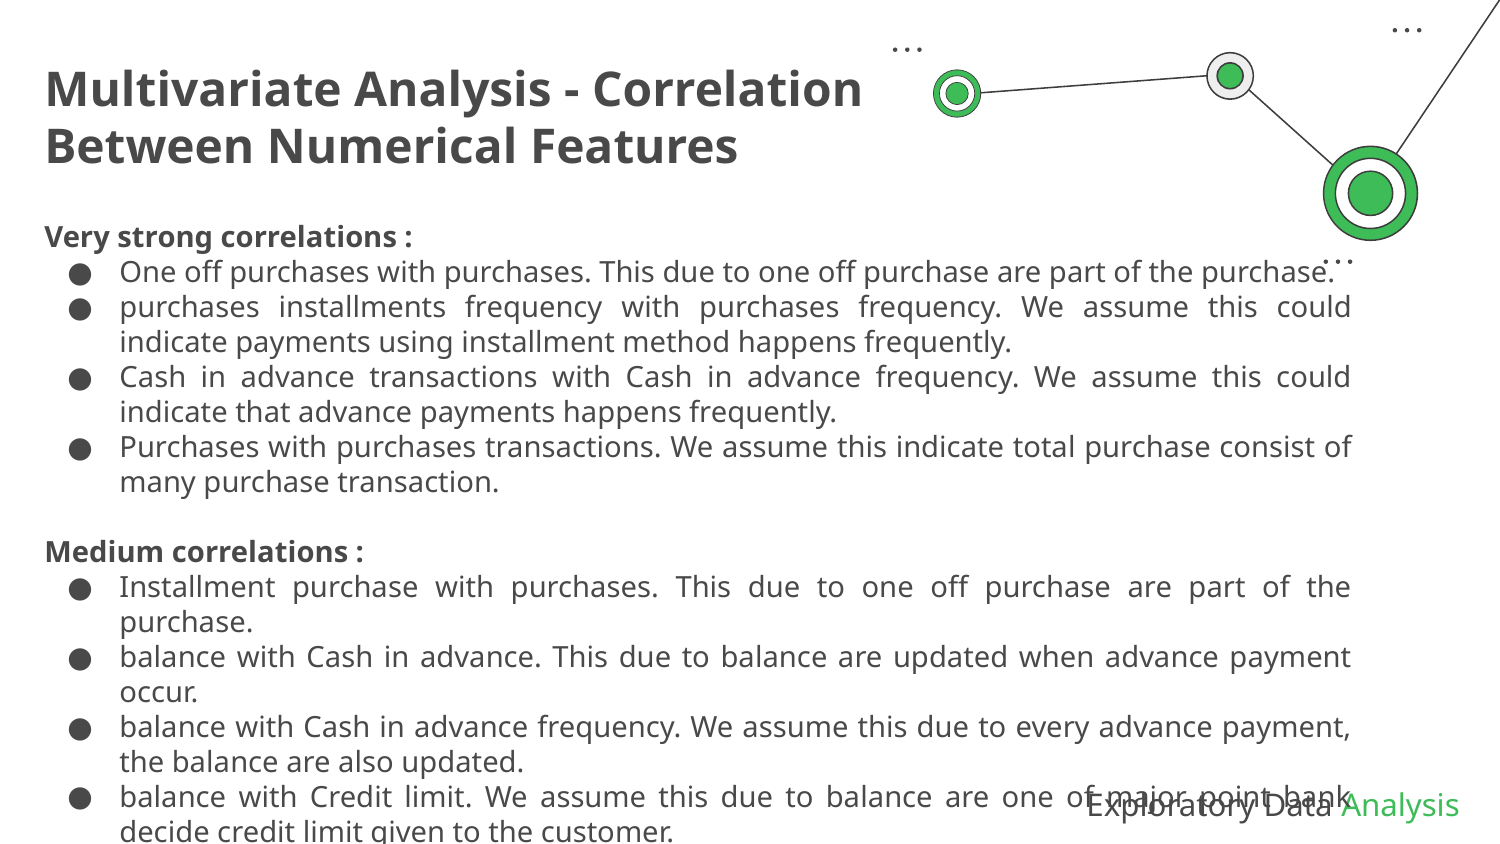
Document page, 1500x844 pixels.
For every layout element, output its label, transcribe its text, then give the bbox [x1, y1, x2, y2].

title Multivariate Analysis - Correlation Between Numerical Features [29, 54, 1002, 179]
text_box Very strong correlations : One off purchases with purchases. This due to one off purchase are part of the purchase. purchases installments frequency with purchases frequency. We assume this could indicate payments using installment method happens frequently. Cash in advance transactions with Cash in advance frequency. We assume this could indicate that advance payments happens frequently. Purchases with purchases transactions. We assume this indicate total purchase consist of many purchase transaction. Medium correlations : Installment purchase with purchases. This due to one off purchase are part of the purchase. balance with Cash in advance. This due to balance are updated when advance payment occur. balance with Cash in advance frequency. We assume this due to every advance payment, the balance are also updated. balance with Credit limit. We assume this due to balance are one of major point bank decide credit limit given to the customer. [29, 203, 1368, 786]
text_box Exploratory Data Analysis [1049, 785, 1498, 821]
